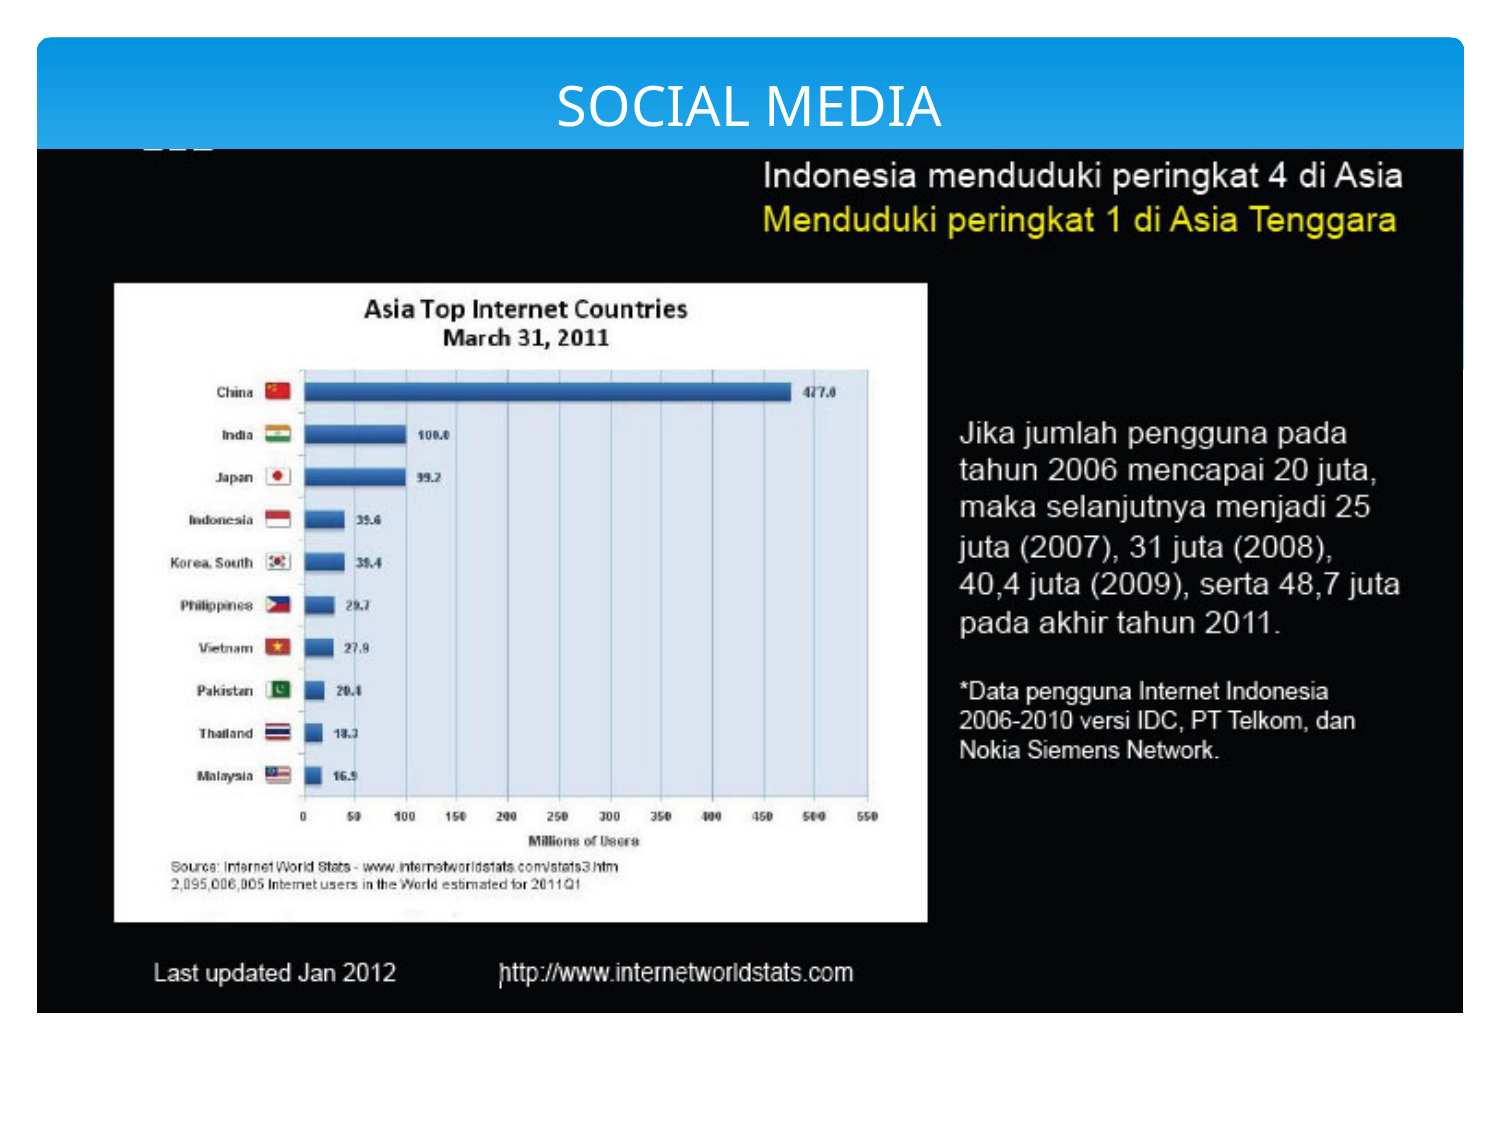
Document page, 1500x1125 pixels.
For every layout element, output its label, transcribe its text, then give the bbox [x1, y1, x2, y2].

text_box SOCIAL MEDIA [99, 62, 1400, 145]
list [37, 149, 1463, 1013]
